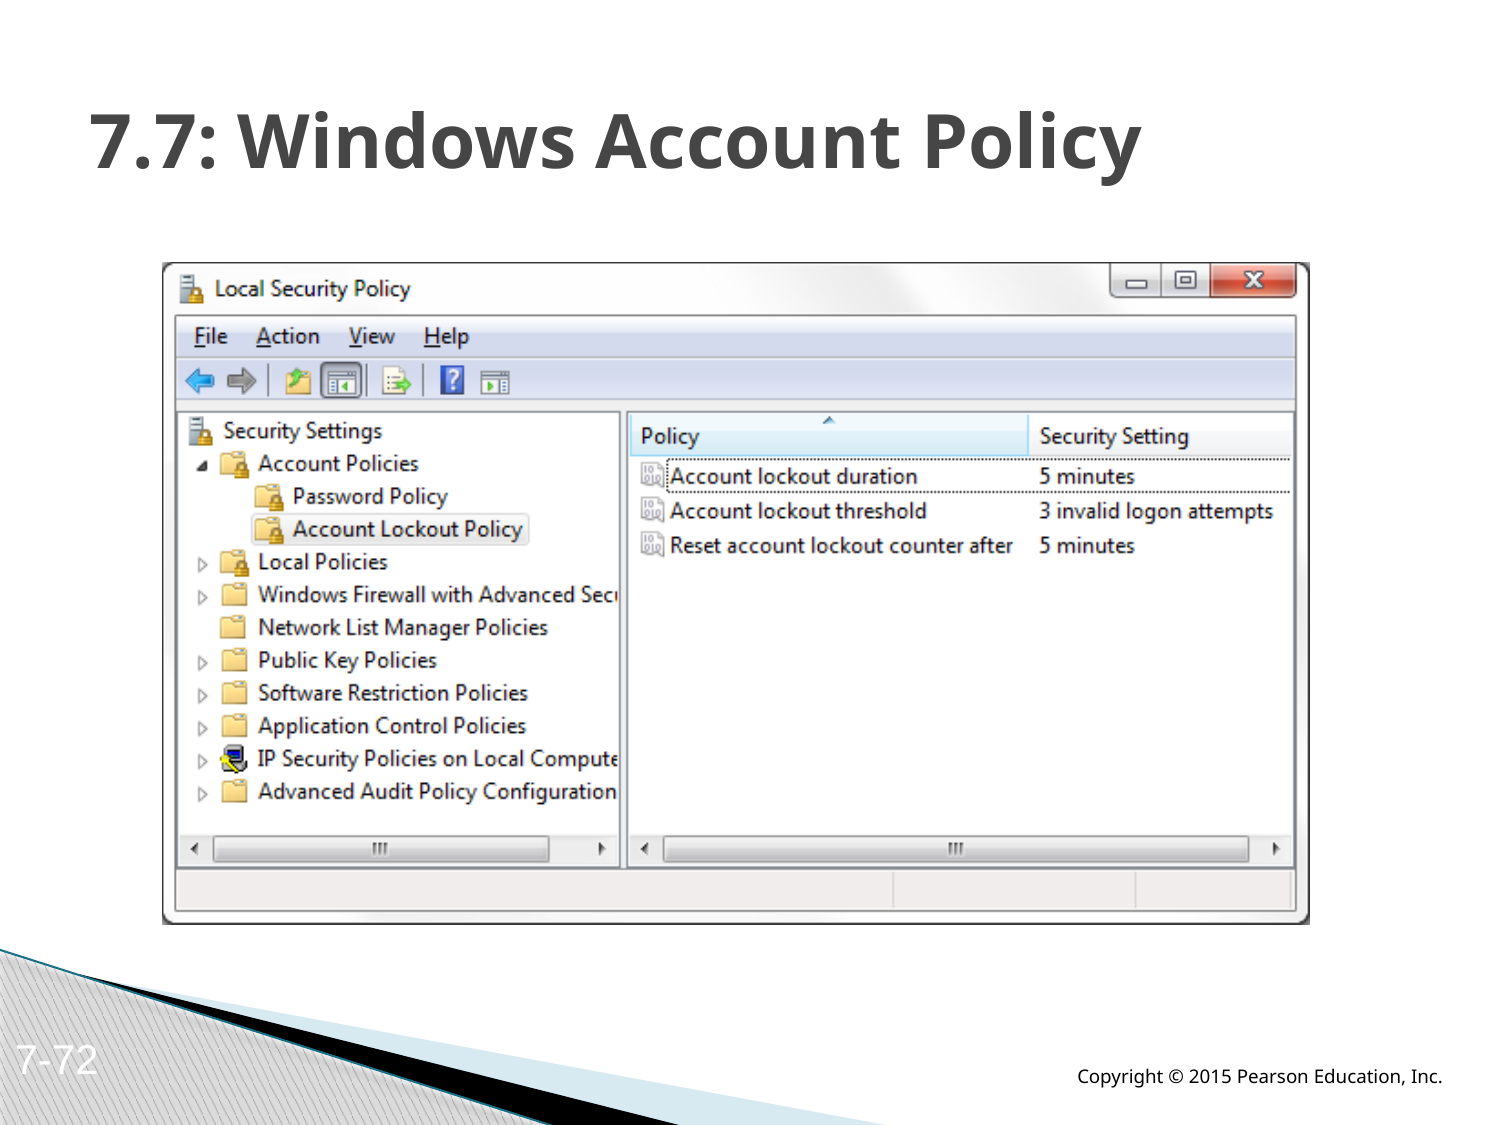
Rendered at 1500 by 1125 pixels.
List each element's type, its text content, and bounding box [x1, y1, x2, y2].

title 7.7: Windows Account Policy [75, 45, 1425, 233]
picture [162, 262, 1310, 926]
slide_number 7-72 [0, 1025, 125, 1085]
